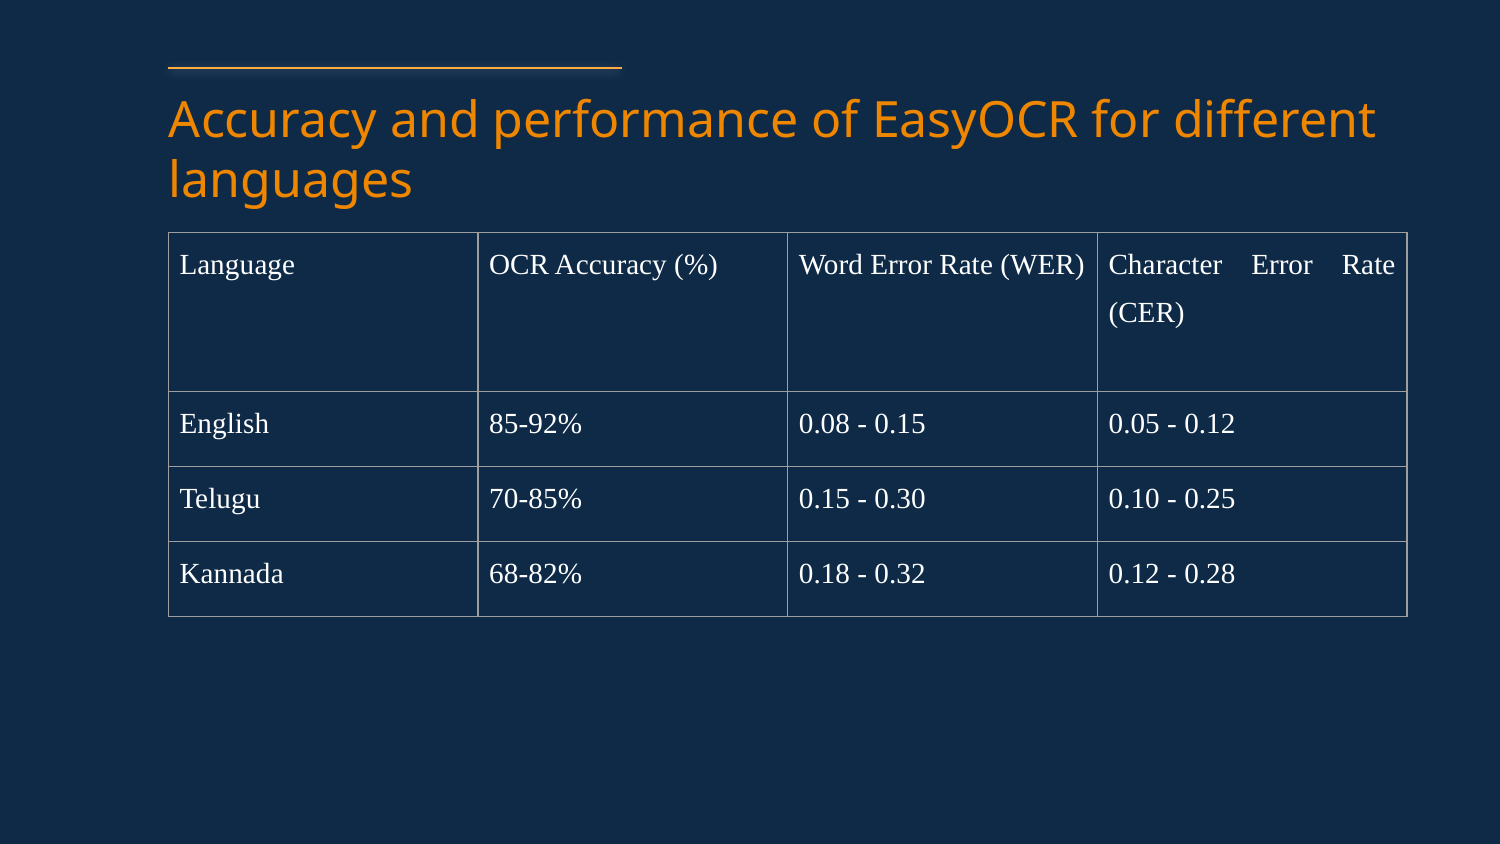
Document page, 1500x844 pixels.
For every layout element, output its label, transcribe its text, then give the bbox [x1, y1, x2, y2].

table_cell 0.10 - 0.25 [1098, 467, 1406, 541]
table_cell English [169, 392, 477, 466]
table_cell Telugu [169, 467, 477, 541]
table_cell 0.15 - 0.30 [788, 467, 1097, 541]
table_header Word Error Rate (WER) [788, 233, 1097, 391]
table_header Character Error Rate (CER) [1098, 233, 1406, 391]
table_cell 68-82% [479, 542, 787, 616]
table_cell 0.05 - 0.12 [1098, 392, 1406, 466]
table_cell Kannada [169, 542, 477, 616]
table_cell 0.18 - 0.32 [788, 542, 1097, 616]
table_cell 0.08 - 0.15 [788, 392, 1097, 466]
table_cell 0.12 - 0.28 [1098, 542, 1406, 616]
table_cell 70-85% [479, 467, 787, 541]
text_box Accuracy and performance of EasyOCR for different languages [153, 72, 1393, 228]
table_header OCR Accuracy (%) [479, 233, 787, 391]
table_cell 85-92% [479, 392, 787, 466]
table_header Language [169, 233, 477, 391]
